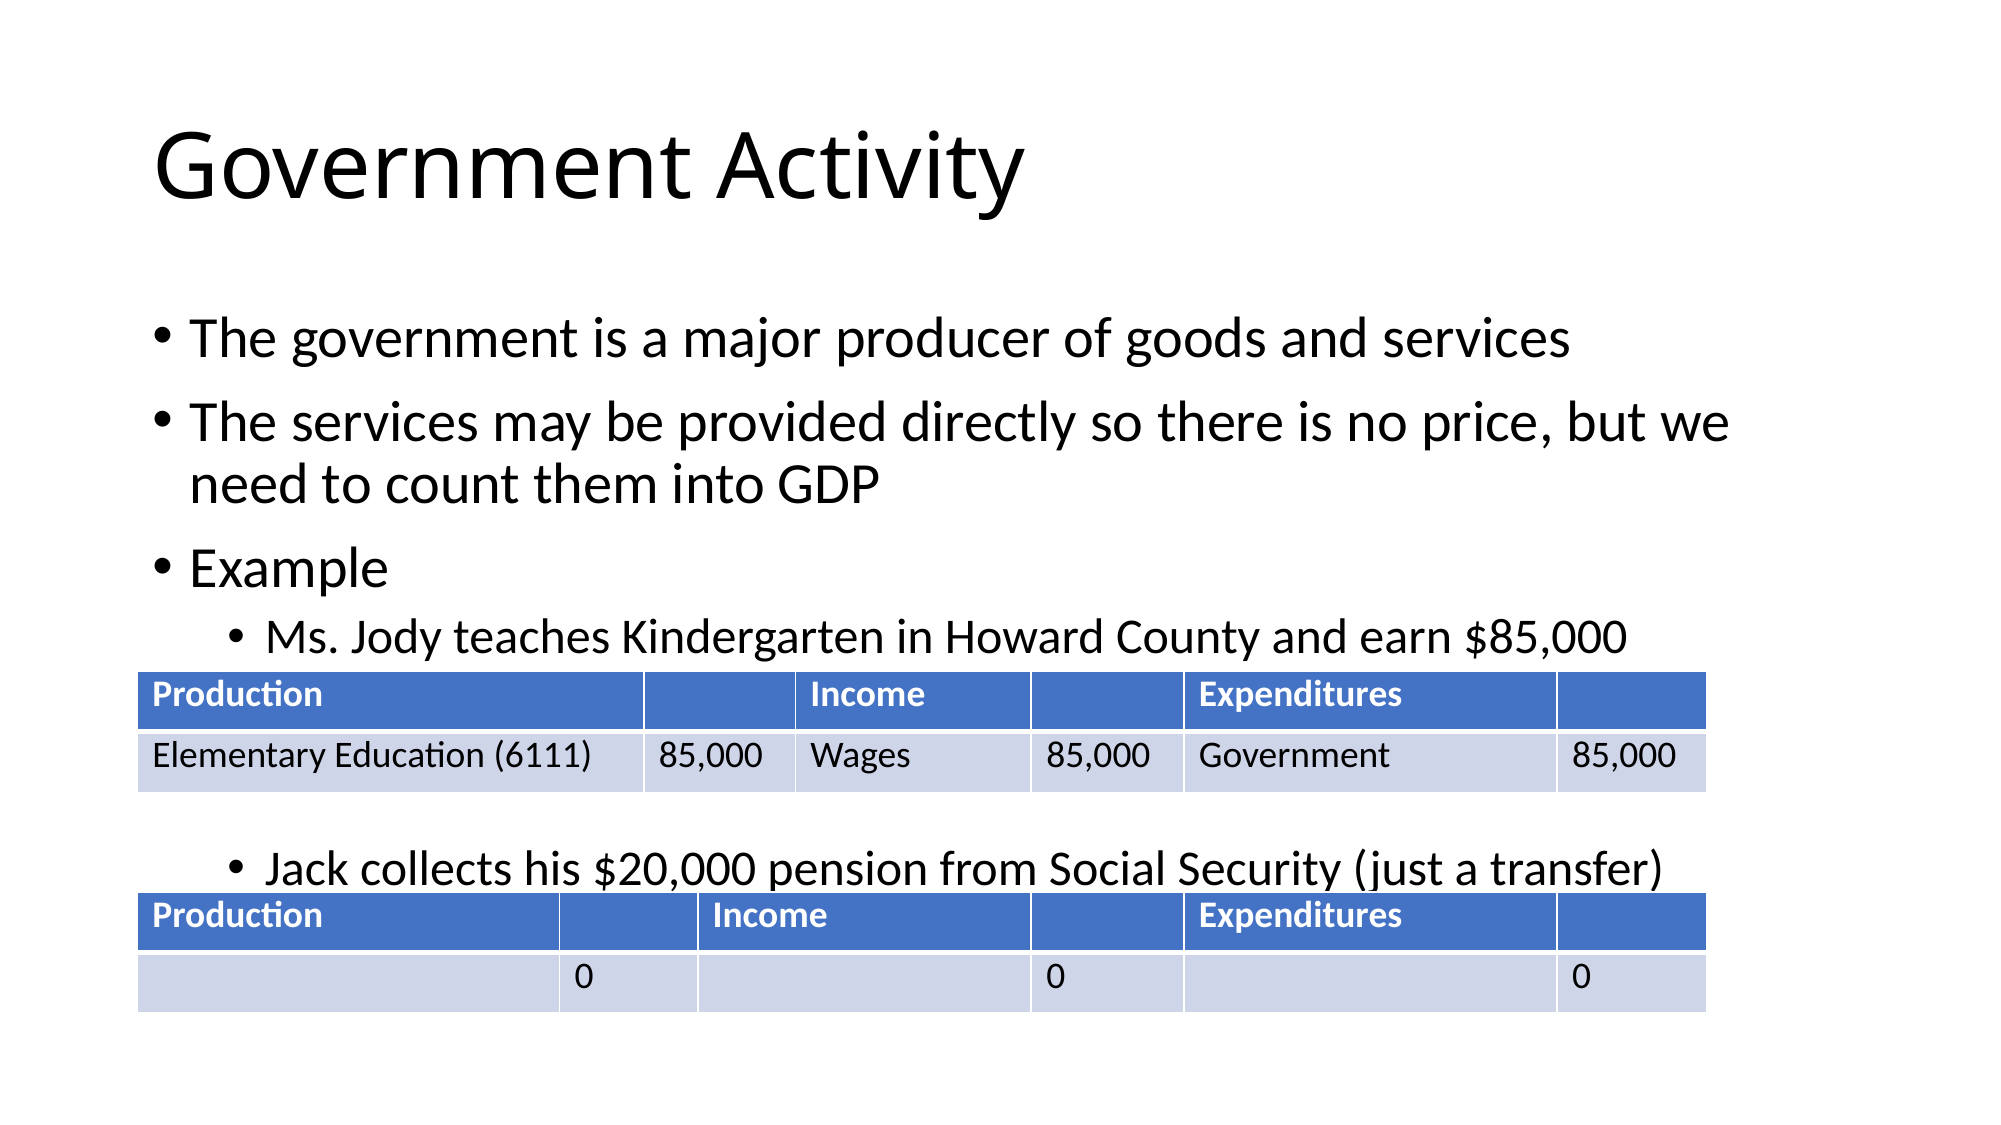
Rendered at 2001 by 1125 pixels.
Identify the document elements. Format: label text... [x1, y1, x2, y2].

table_cell 85,000 [645, 734, 795, 792]
table_cell 0 [1558, 955, 1706, 1012]
table_cell [1185, 955, 1556, 1012]
table_header Income [699, 893, 1030, 950]
table_header [1558, 893, 1706, 950]
table_header Expenditures [1185, 893, 1556, 950]
table_cell Elementary Education (6111) [138, 734, 643, 792]
table_cell Government [1185, 734, 1556, 792]
table_cell [138, 955, 559, 1012]
table_cell [699, 955, 1030, 1012]
table_cell 85,000 [1032, 734, 1183, 792]
table_cell 0 [560, 955, 697, 1012]
table_header Income [796, 672, 1030, 729]
table_cell Wages [796, 734, 1030, 792]
table_cell 0 [1032, 955, 1183, 1012]
table_header [1558, 672, 1706, 729]
table_header Expenditures [1185, 672, 1556, 729]
table_header [1032, 672, 1183, 729]
table_cell 85,000 [1558, 734, 1706, 792]
table_header [560, 893, 697, 950]
list The government is a major producer of goods and services The services may be provided directly so there is no price, but we need to count them into GDP Example Ms. Jody teaches Kindergarten in Howard County and earn $85,000 Jack collects his $20,000 pension from Social Security (just a transfer) [137, 299, 1863, 1014]
title Government Activity [137, 59, 1863, 278]
table_header Production [138, 672, 643, 729]
table_header [1032, 893, 1183, 950]
table_header Production [138, 893, 559, 950]
table_header [645, 672, 795, 729]
